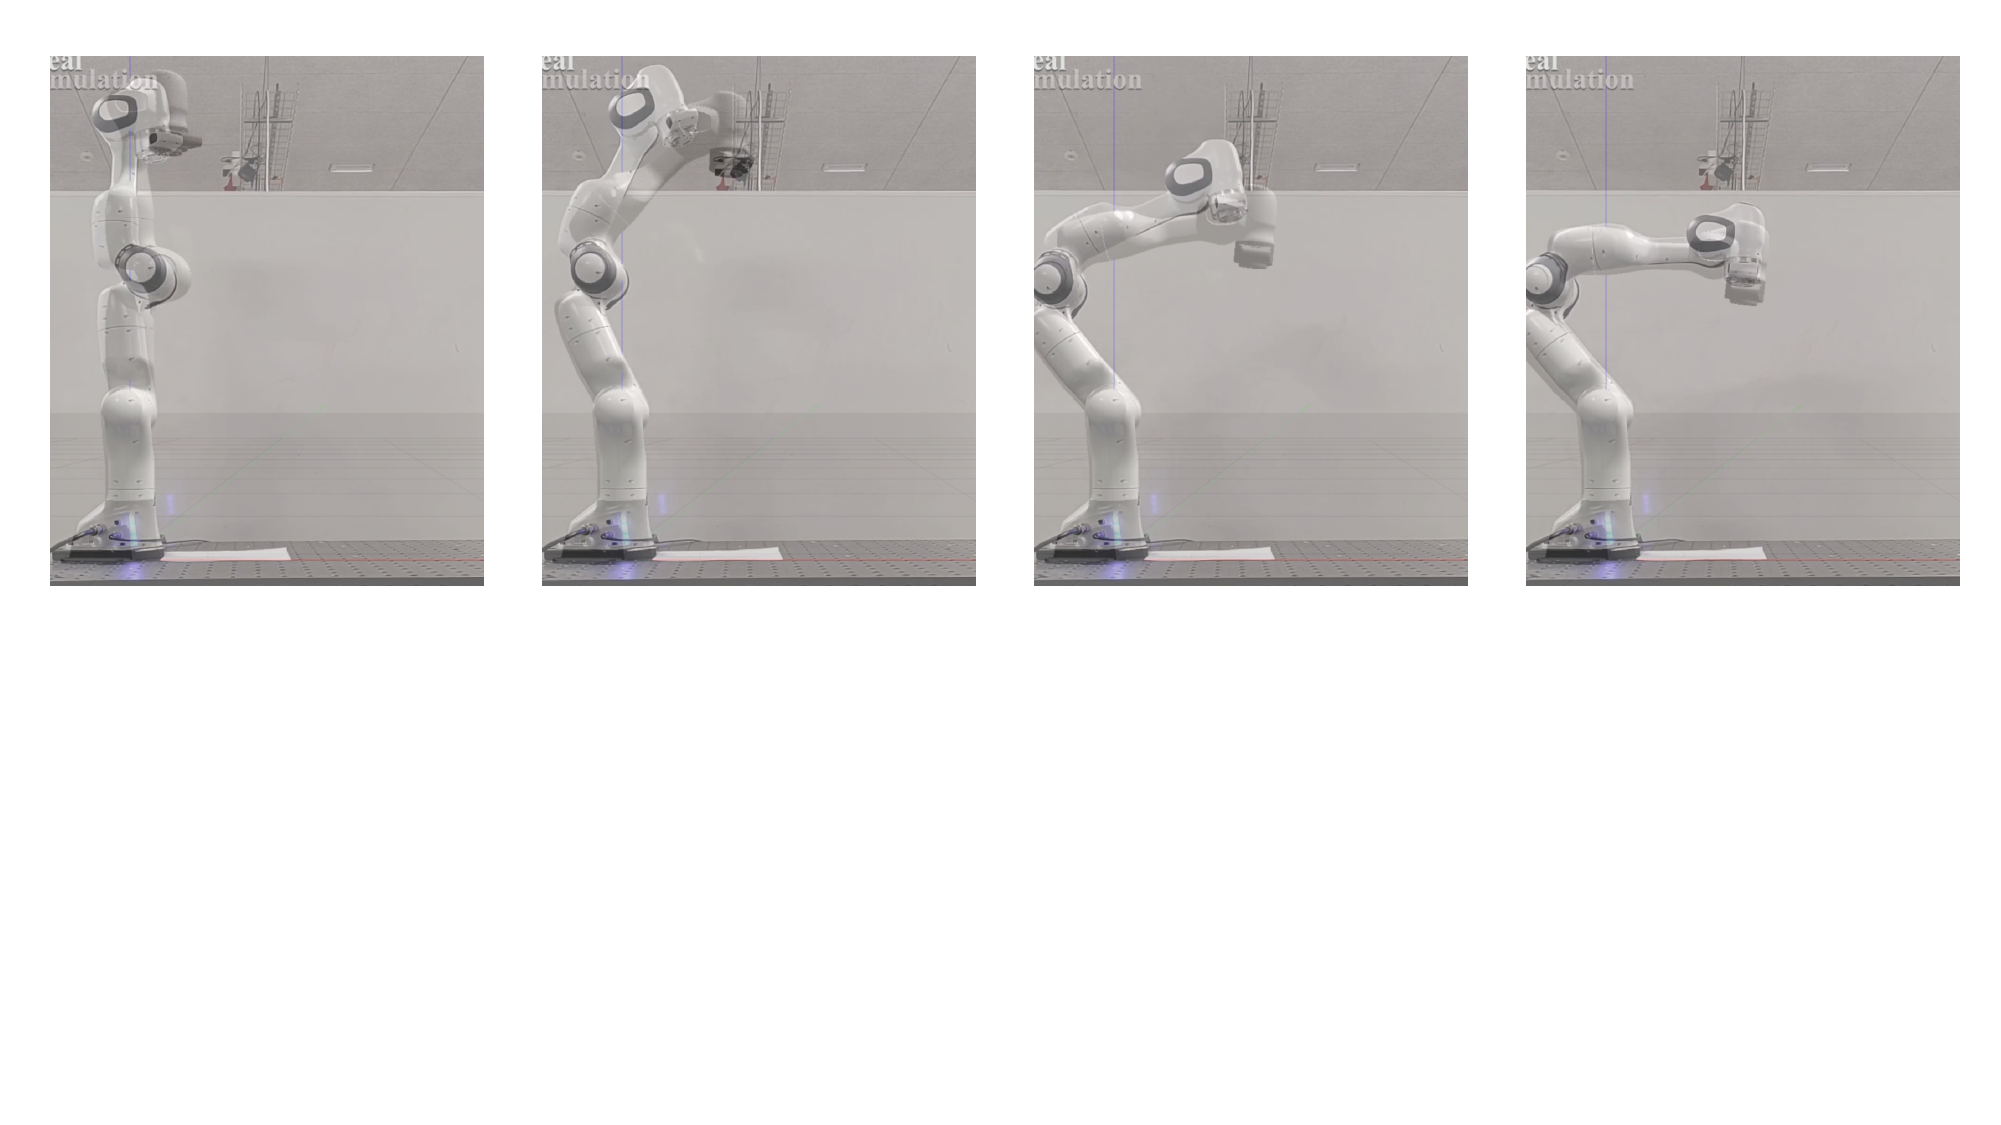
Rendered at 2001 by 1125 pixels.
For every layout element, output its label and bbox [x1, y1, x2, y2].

text_box [50, 56, 1960, 586]
